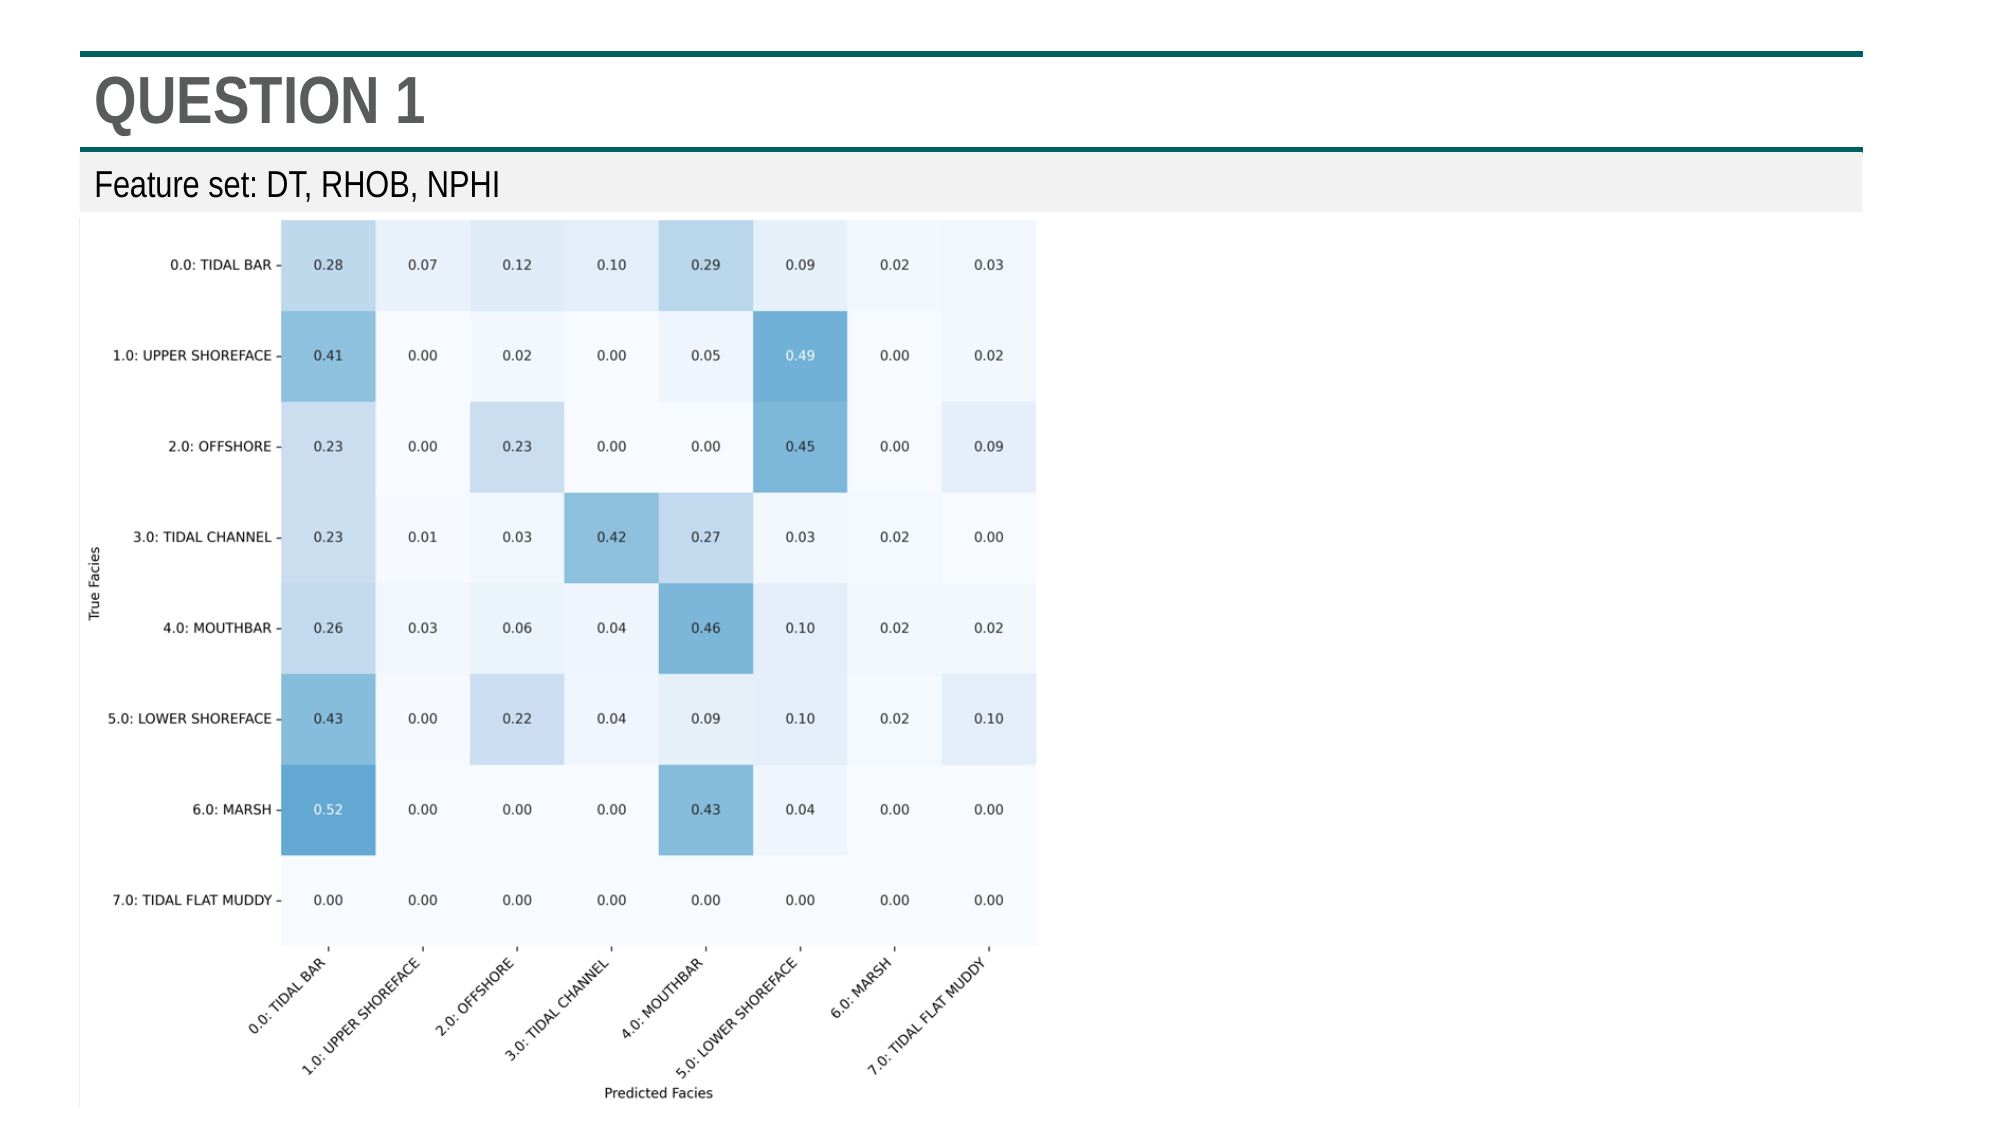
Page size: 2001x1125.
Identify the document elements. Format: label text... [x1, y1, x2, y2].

title Question 1 [79, 58, 1863, 147]
picture [79, 218, 1042, 1107]
text_box Feature set: DT, RHOB, NPHI [79, 152, 1863, 212]
